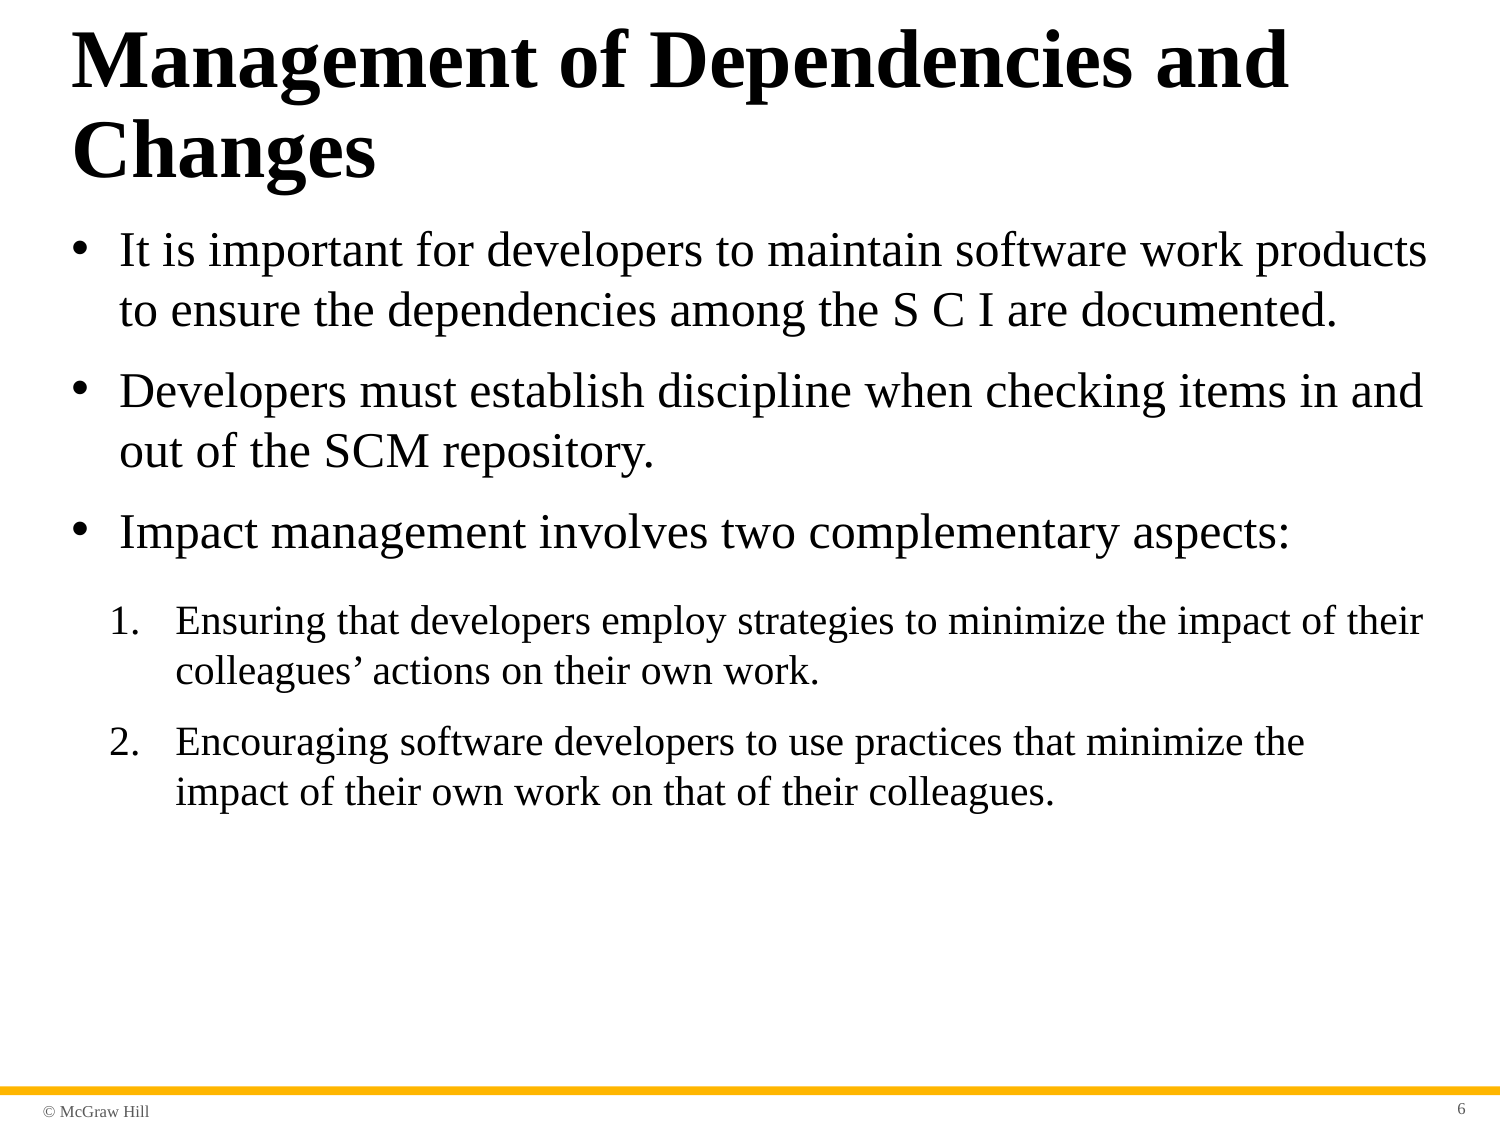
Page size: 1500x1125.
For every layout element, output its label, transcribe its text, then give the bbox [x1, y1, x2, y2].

list It is important for developers to maintain software work products to ensure the dependencies among the S C I are documented. Developers must establish discipline when checking items in and out of the S C M repository. Impact management involves two complementary aspects: [56, 209, 1444, 563]
title Management of Dependencies and Changes [56, 12, 1444, 199]
list Ensuring that developers employ strategies to minimize the impact of their colleagues’ actions on their own work. Encouraging software developers to use practices that minimize the impact of their own work on that of their colleagues. [94, 585, 1444, 847]
slide_number 6 [1415, 1094, 1474, 1122]
